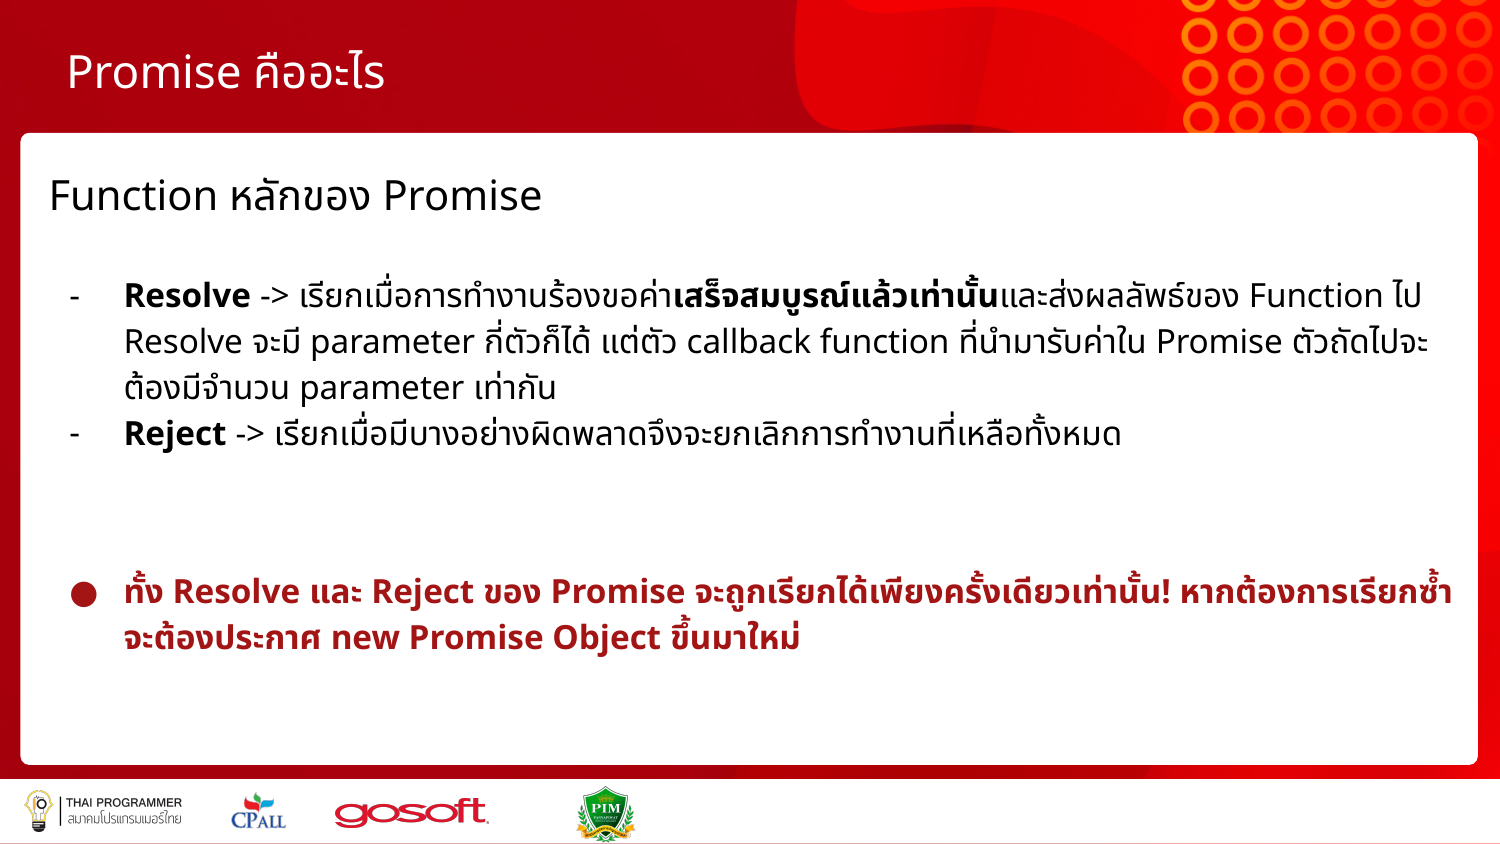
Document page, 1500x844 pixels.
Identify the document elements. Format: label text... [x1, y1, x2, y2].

list Function หลักของ Promise Resolve -> เรียกเมื่อการทำงานร้องขอค่าเสร็จสมบูรณ์แล้วเท่านั้นและส่งผลลัพธ์ของ Function ไป Resolve จะมี parameter กี่ตัวก็ได้ แต่ตัว callback function ที่นำมารับค่าใน Promise ตัวถัดไปจะต้องมีจำนวน parameter เท่ากัน Reject -> เรียกเมื่อมีบางอย่างผิดพลาดจึงจะยกเลิกการทำงานที่เหลือทั้งหมด ทั้ง Resolve และ Reject ของ Promise จะถูกเรียกได้เพียงครั้งเดียวเท่านั้น! หากต้องการเรียกซ้ำจะต้องประกาศ new Promise Object ขึ้นมาใหม่ [33, 153, 1473, 777]
picture [15, 788, 195, 844]
picture [227, 790, 291, 833]
picture [335, 798, 489, 828]
picture [0, 0, 1500, 779]
title Promise คืออะไร [51, 23, 1473, 117]
picture [575, 786, 636, 843]
